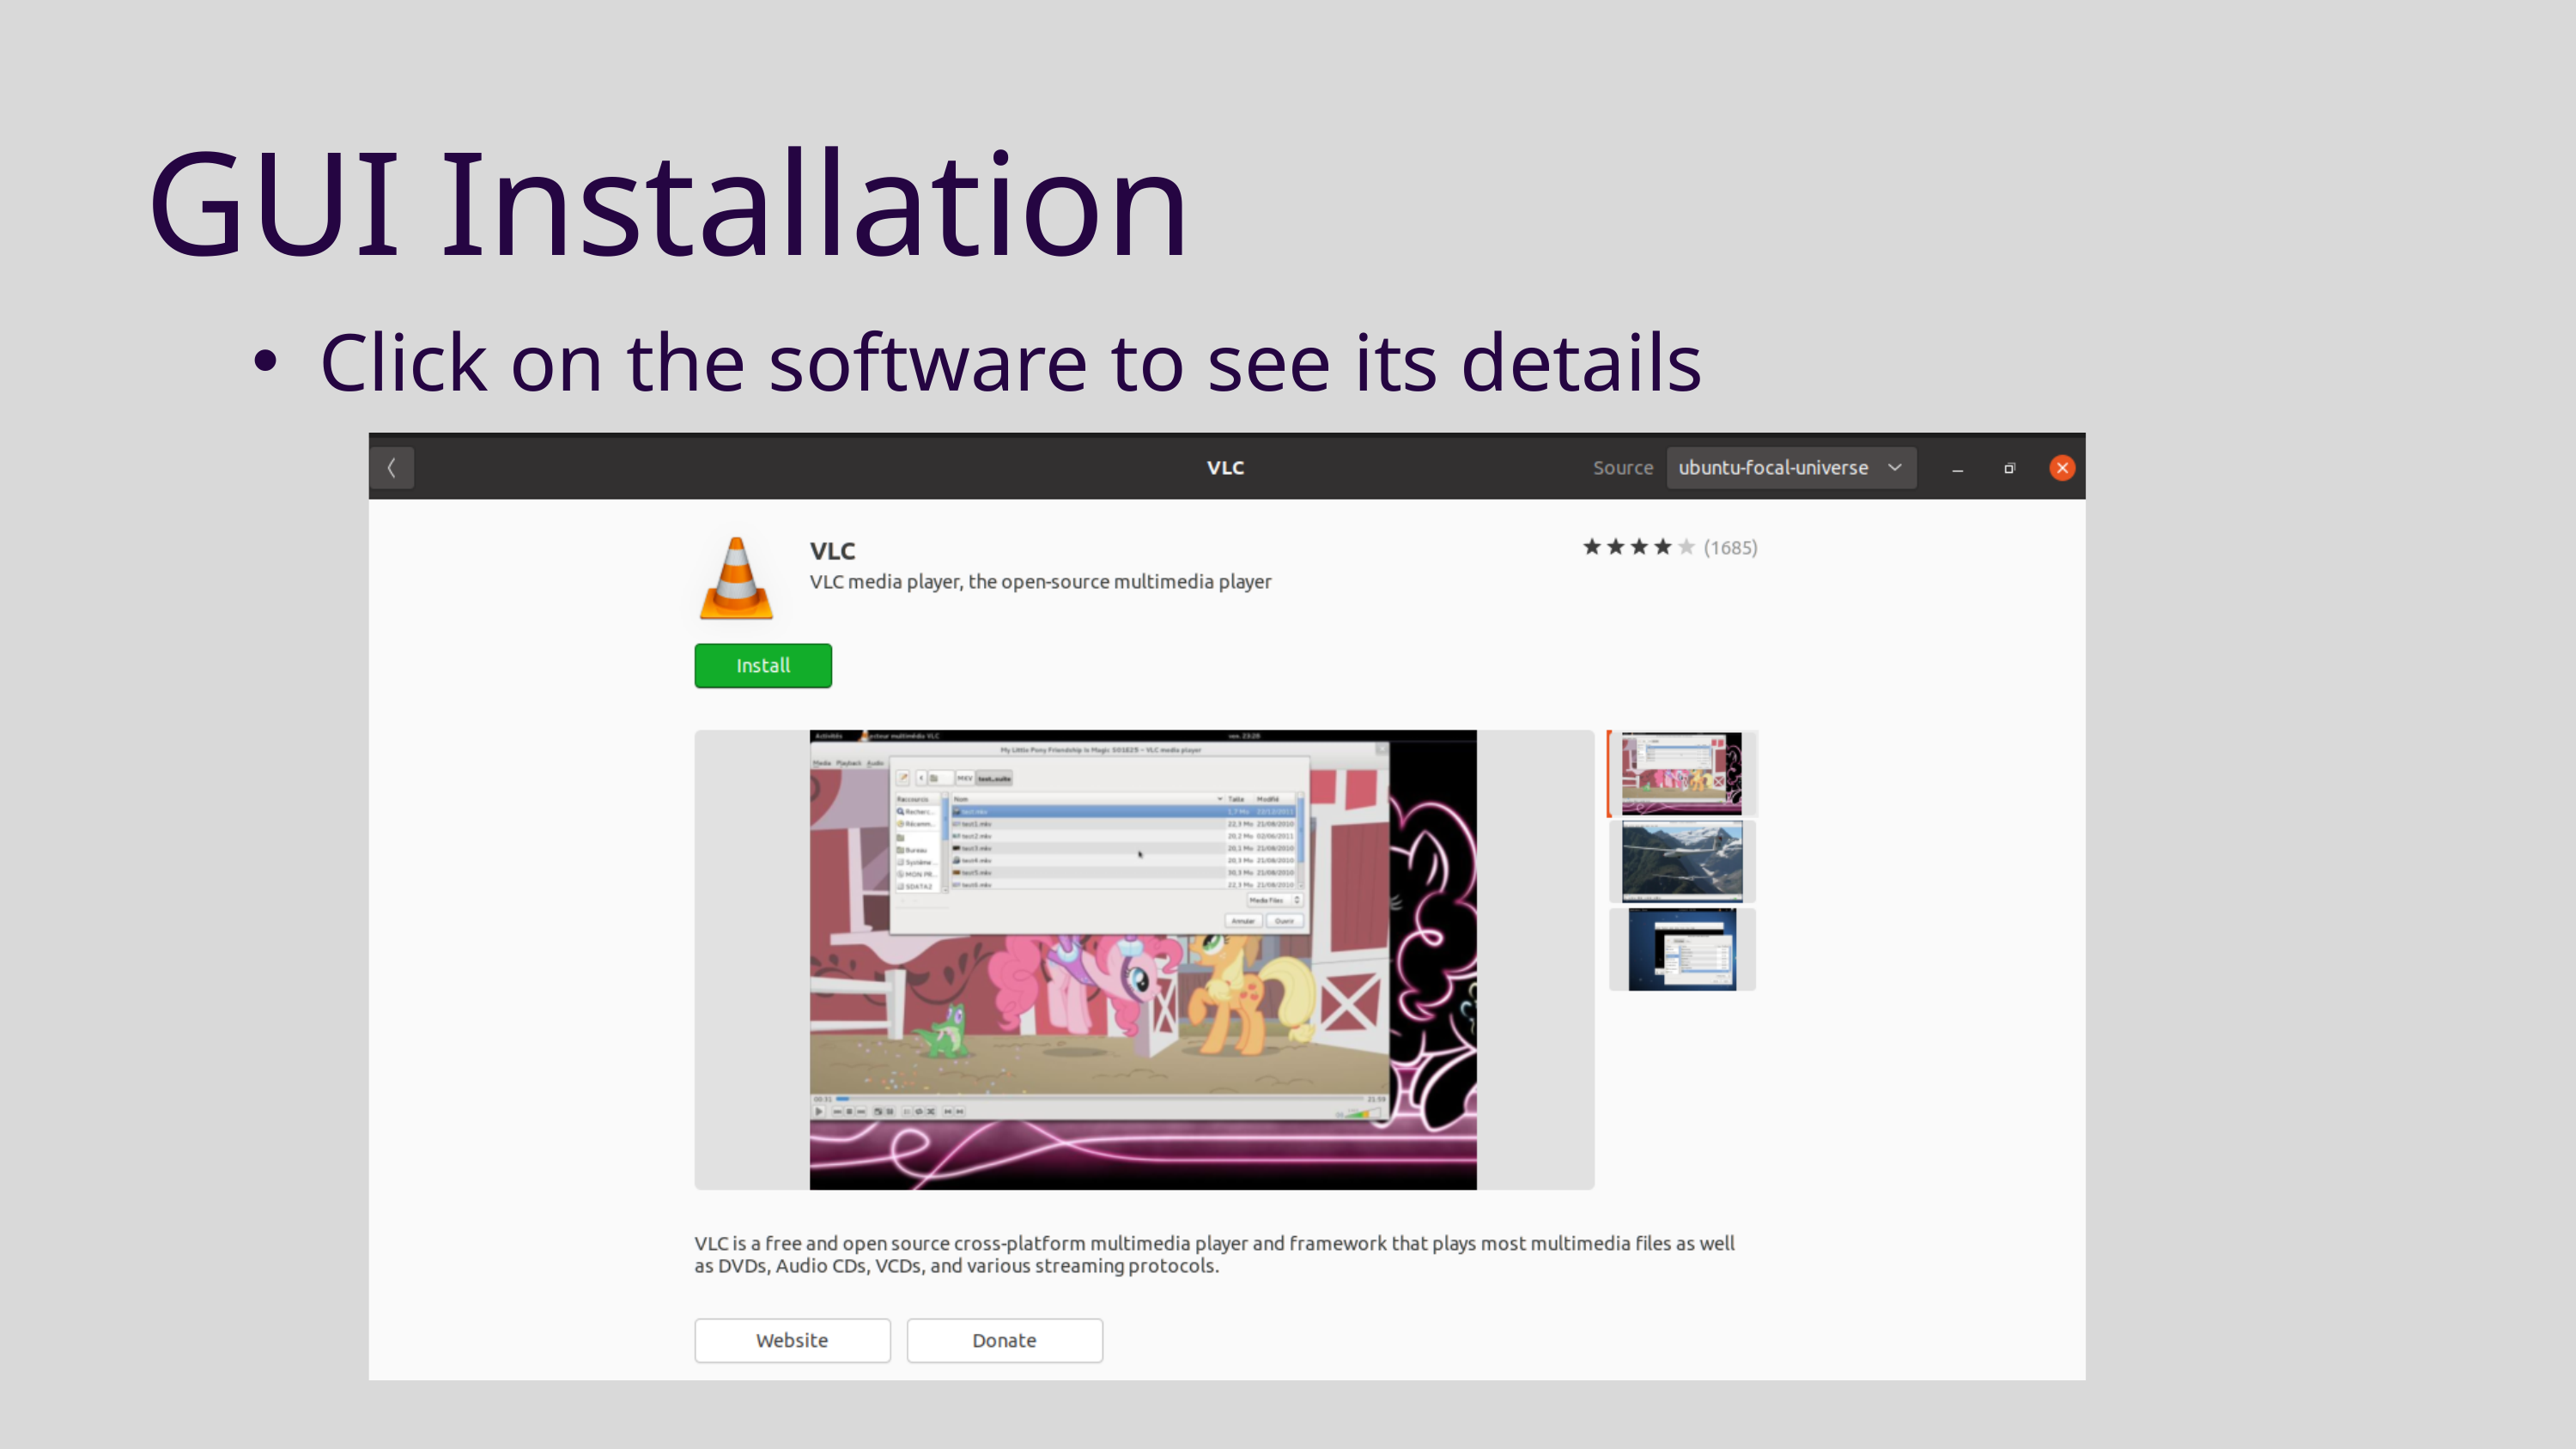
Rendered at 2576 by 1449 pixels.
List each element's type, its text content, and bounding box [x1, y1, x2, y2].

text_box GUI Installation [144, 122, 2432, 284]
text_box Click on the software to see its details [185, 317, 1883, 407]
picture [368, 433, 2087, 1380]
